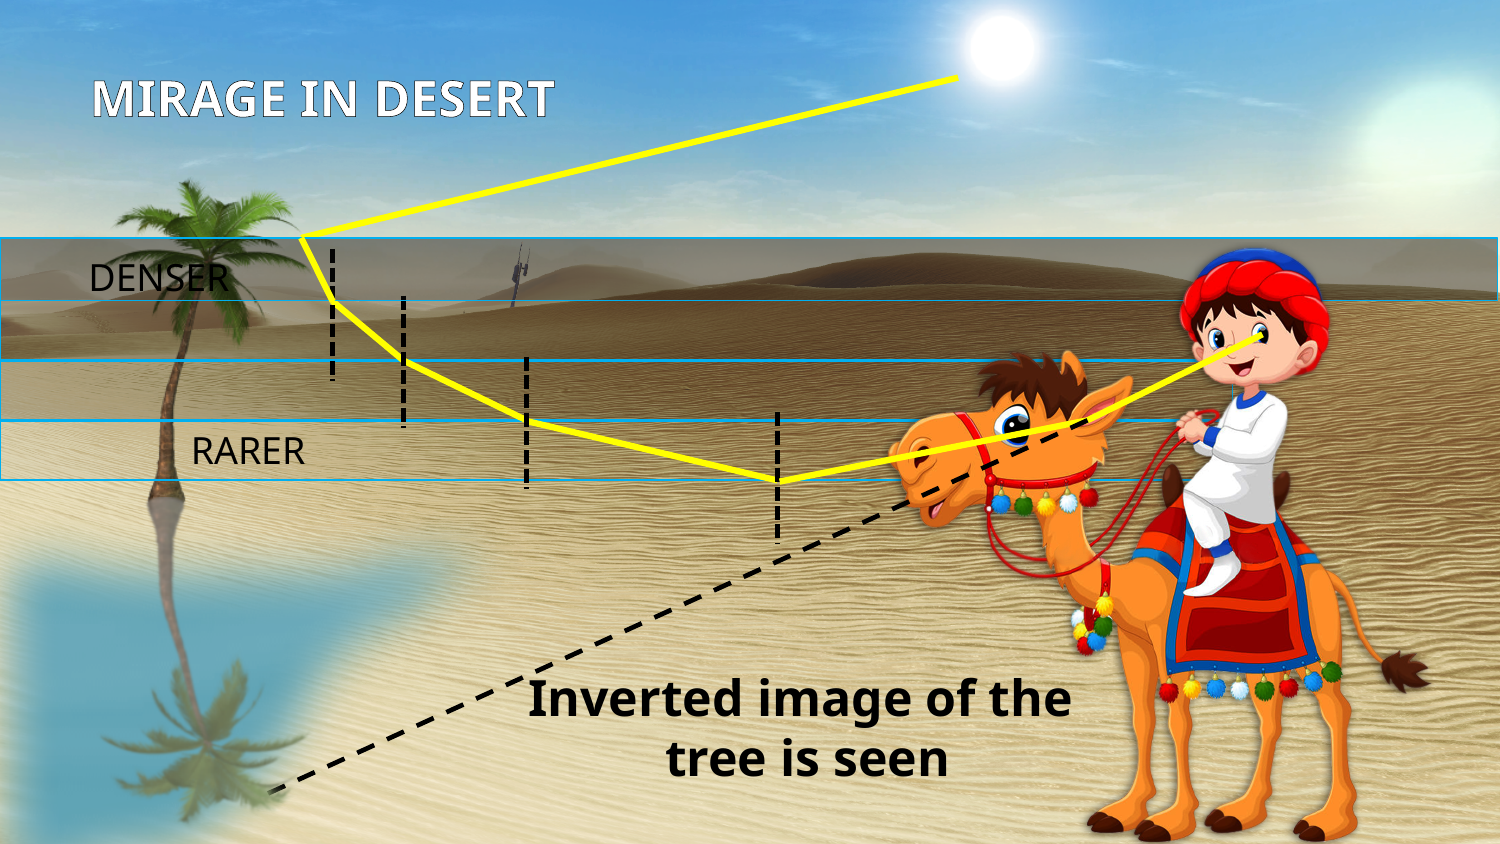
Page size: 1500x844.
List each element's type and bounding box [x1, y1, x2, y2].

text_box [300, 77, 959, 239]
picture [2, 334, 403, 419]
picture [2, 240, 300, 299]
text_box [300, 237, 334, 302]
text_box [263, 419, 1088, 796]
picture [0, 0, 1500, 844]
text_box [337, 300, 400, 332]
text_box [1087, 334, 1263, 421]
picture [2, 423, 263, 478]
picture [2, 302, 331, 358]
